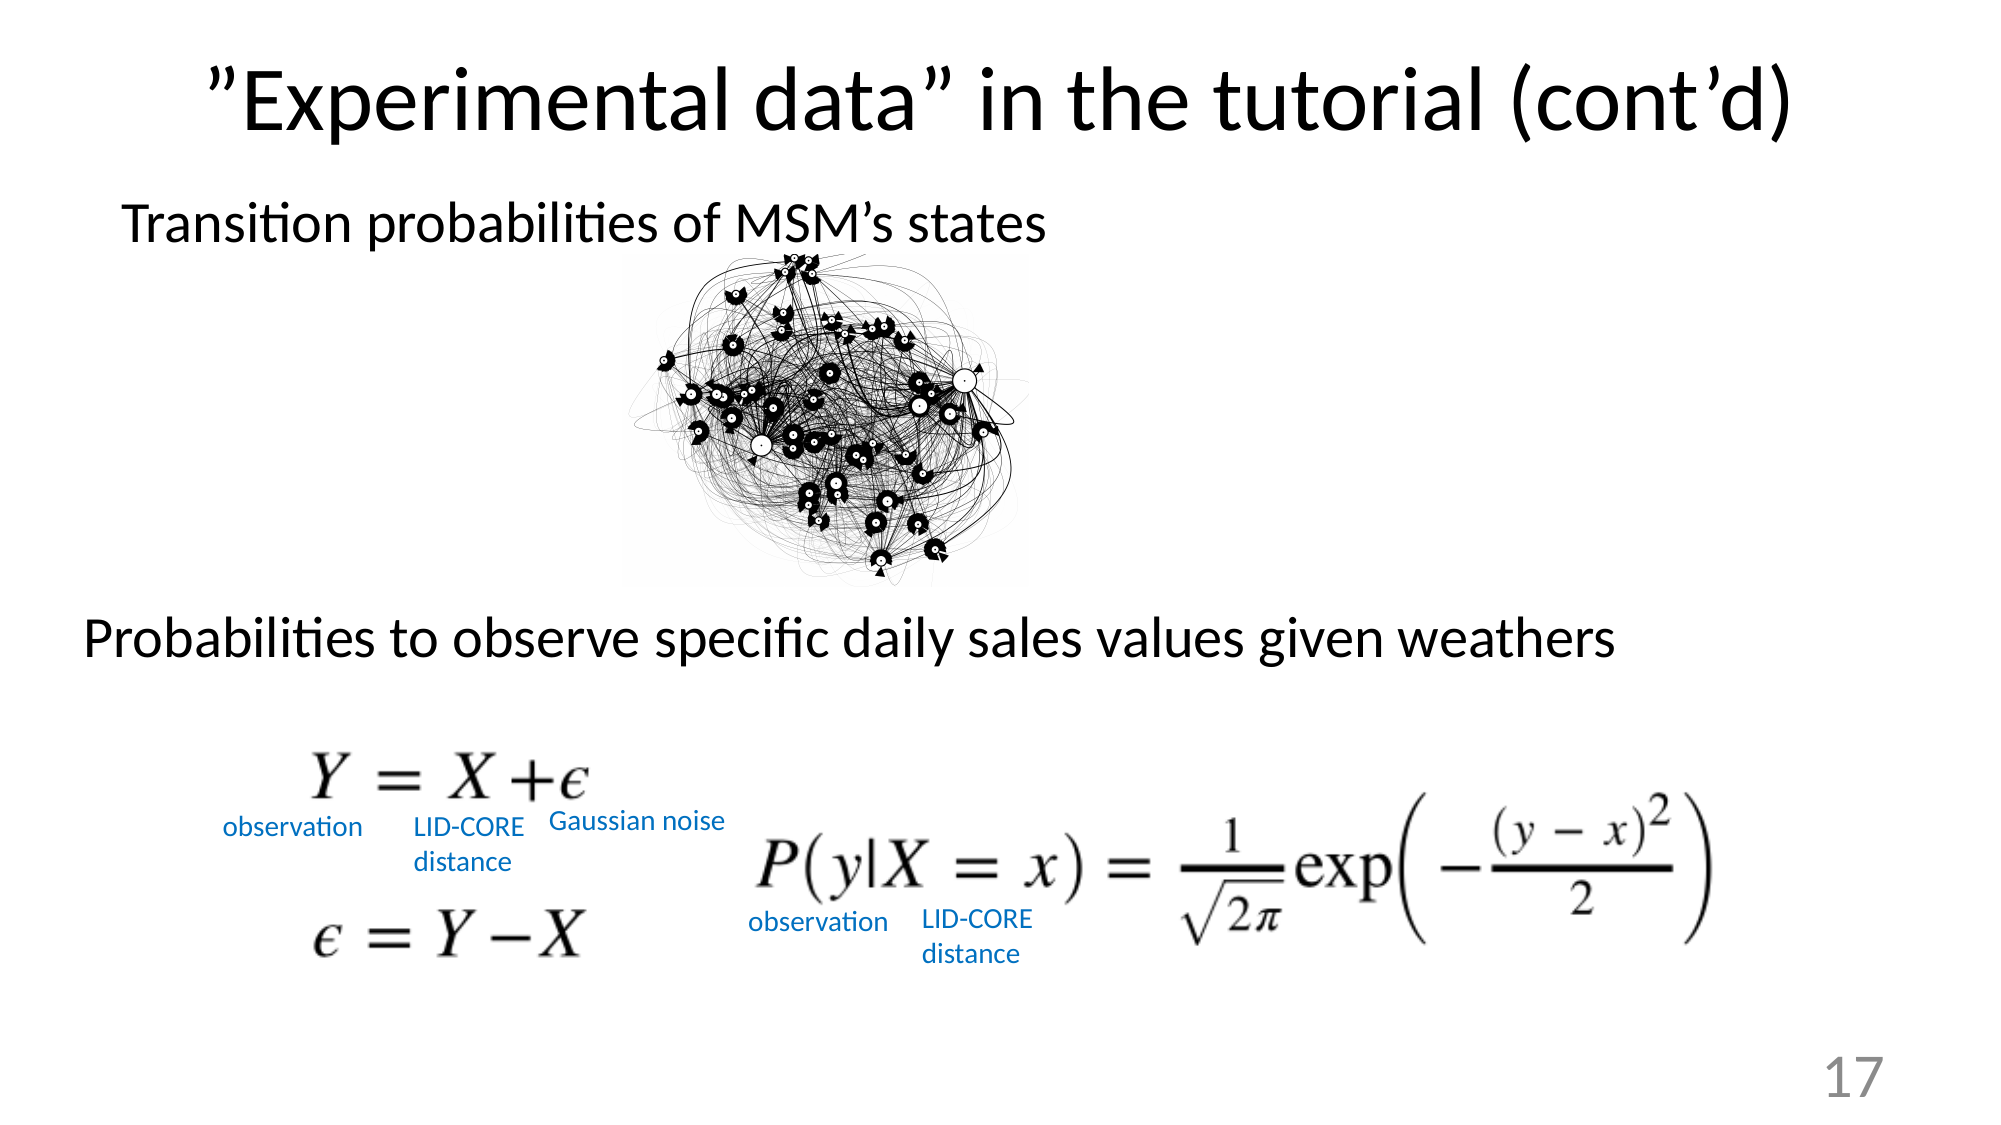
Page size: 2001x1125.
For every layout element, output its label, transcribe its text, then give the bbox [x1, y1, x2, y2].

slide_number 17 [1433, 1042, 1900, 1103]
text_box Gaussian noise [638, 794, 726, 845]
text_box Transition probabilities of MSM’s states [106, 177, 1062, 262]
title ”Experimental data” in the tutorial (cont’d) [99, 0, 1900, 188]
picture [272, 718, 633, 1003]
text_box Probabilities to observe specific daily sales values given weathers [68, 592, 1632, 677]
picture [732, 722, 1728, 1010]
text_box observation [207, 799, 267, 850]
picture [621, 254, 1029, 587]
